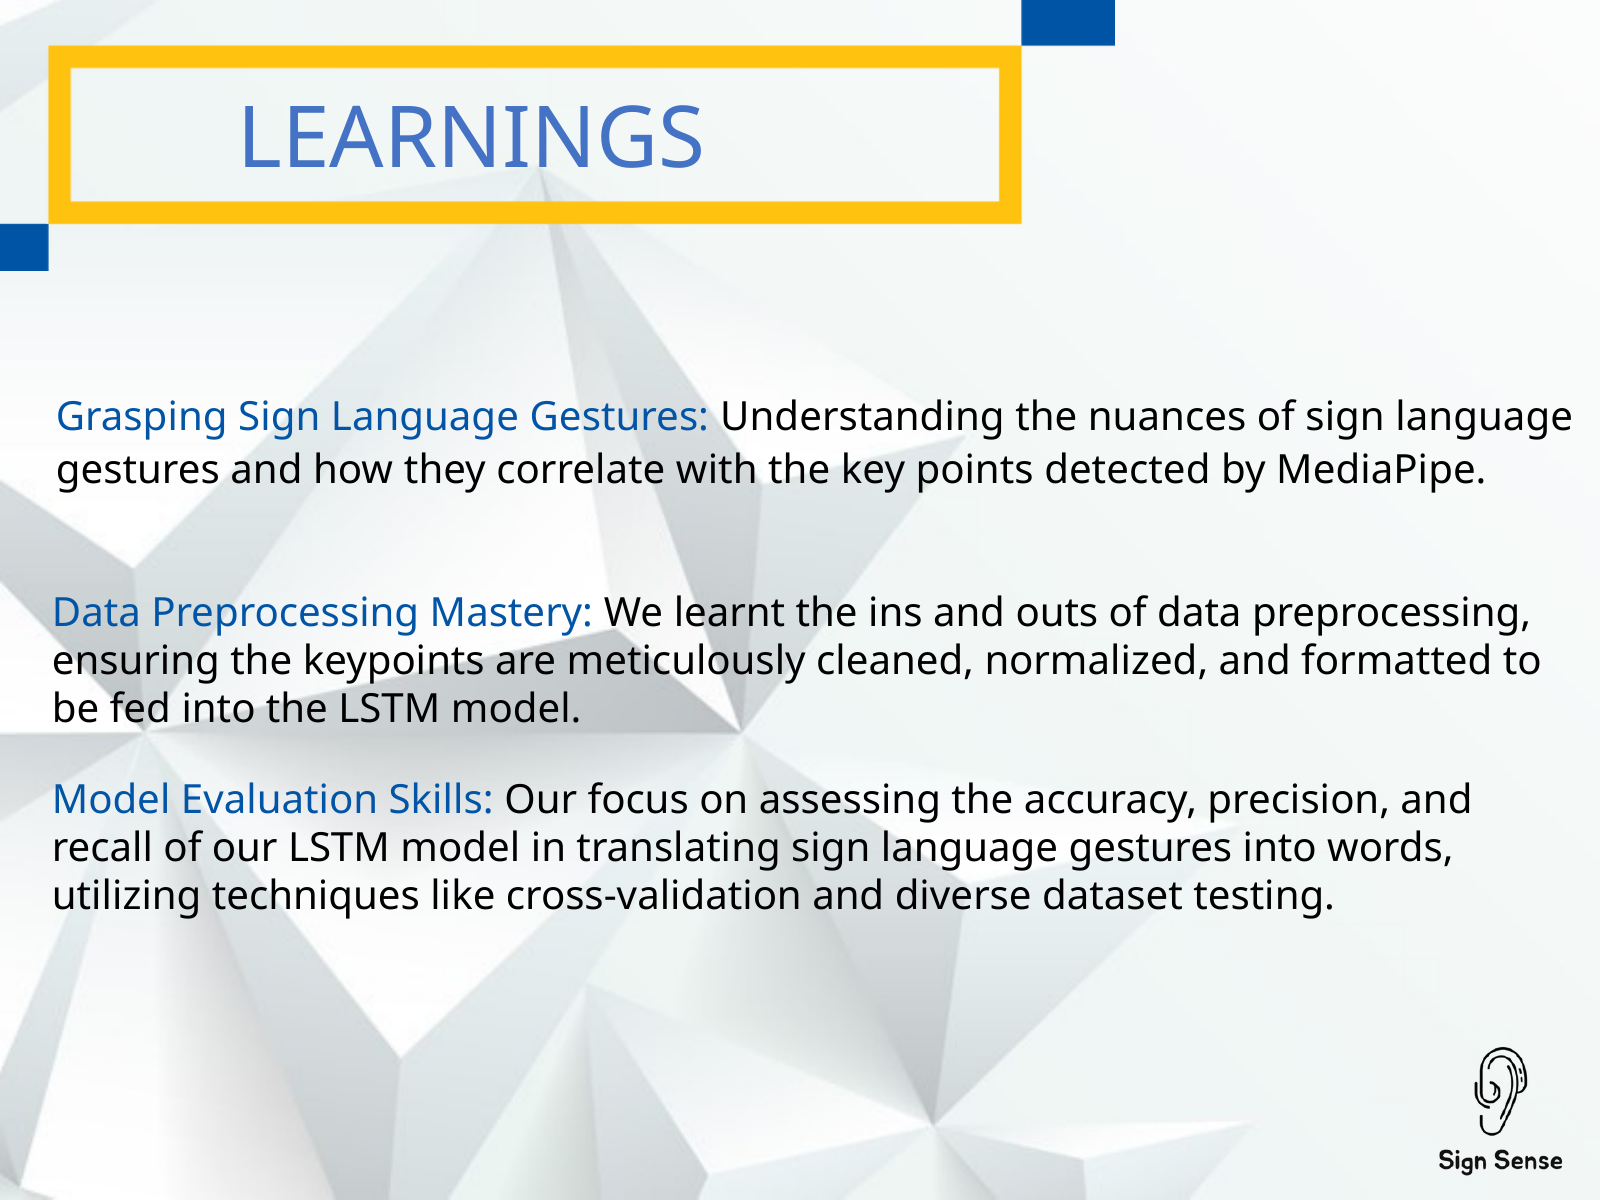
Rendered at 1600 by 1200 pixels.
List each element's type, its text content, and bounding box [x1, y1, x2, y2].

text_box Grasping Sign Language Gestures: Understanding the nuances of sign language gestures and how they correlate with the key points detected by MediaPipe. [55, 386, 1577, 540]
text_box Model Evaluation Skills: Our focus on assessing the accuracy, precision, and recall of our LSTM model in translating sign language gestures into words, utilizing techniques like cross-validation and diverse dataset testing. [51, 773, 1573, 919]
text_box LEARNINGS [237, 92, 1154, 185]
text_box [0, 0, 1600, 1200]
text_box Data Preprocessing Mastery: We learnt the ins and outs of data preprocessing, ensuring the keypoints are meticulously cleaned, normalized, and formatted to be fed into the LSTM model. [51, 586, 1573, 731]
text_box [1405, 1035, 1600, 1184]
text_box [0, 0, 1115, 271]
